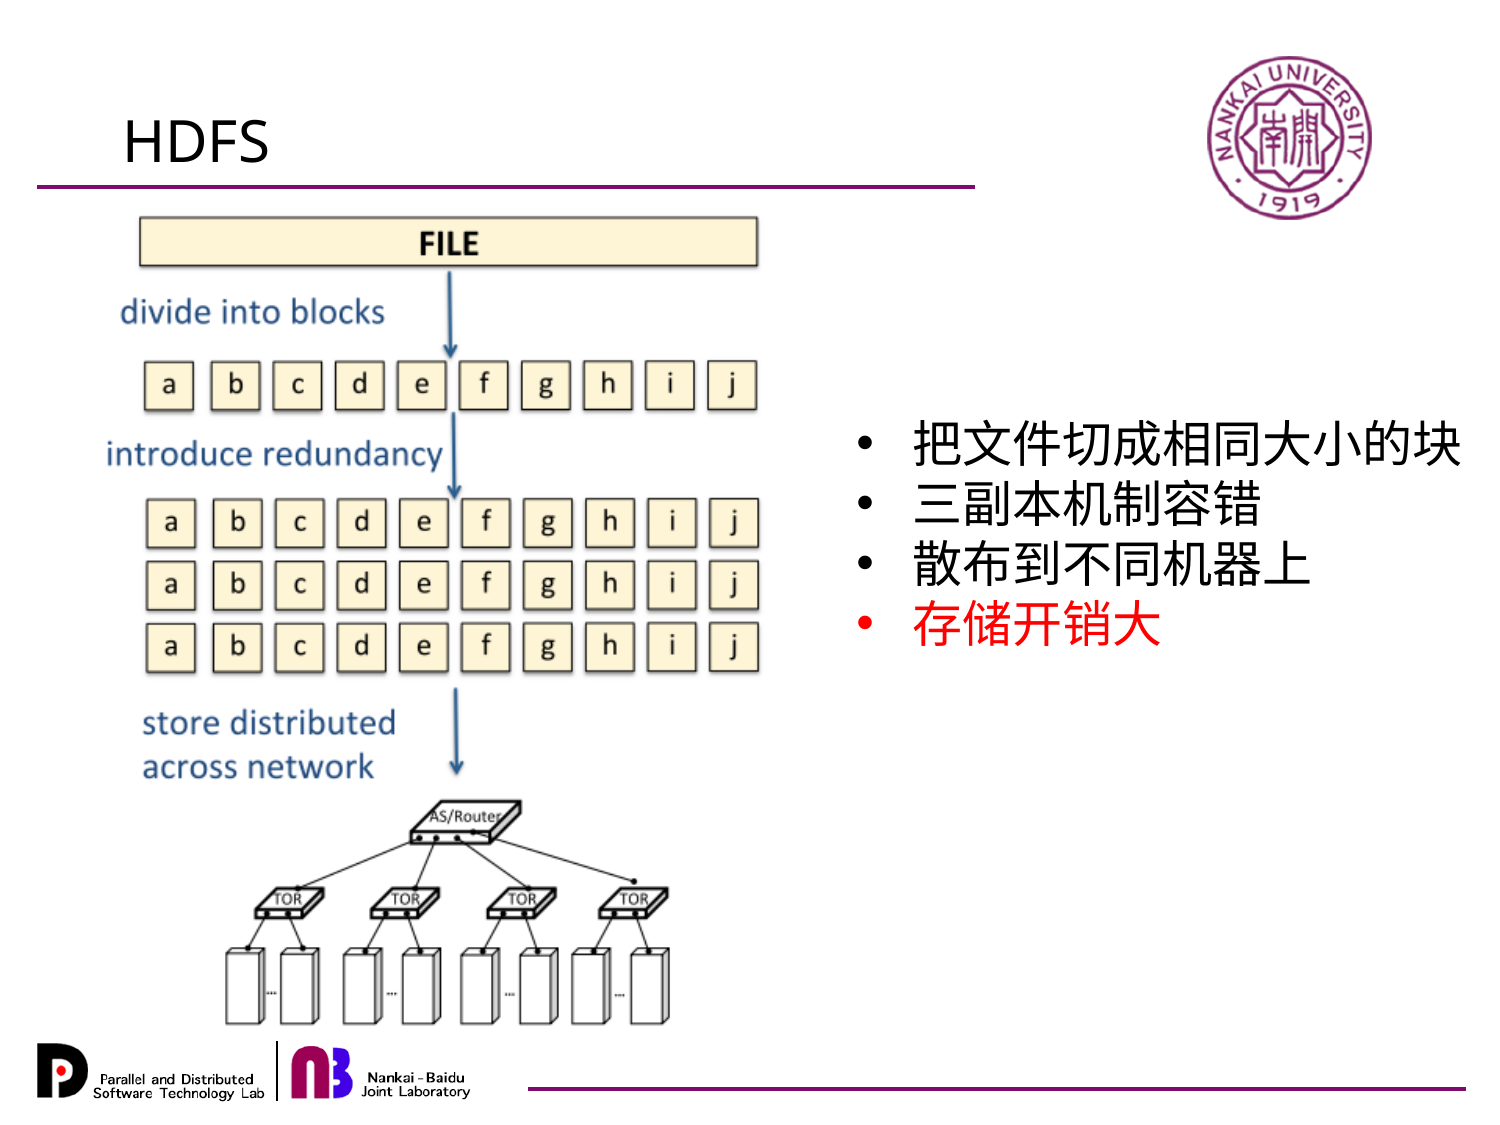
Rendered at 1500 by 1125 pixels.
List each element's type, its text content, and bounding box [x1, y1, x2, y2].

text_box HDFS [107, 96, 1195, 182]
text_box 把文件切成相同大小的块 三副本机制容错 散布到不同机器上 存储开销大 [841, 404, 1500, 660]
picture [0, 0, 1500, 1125]
